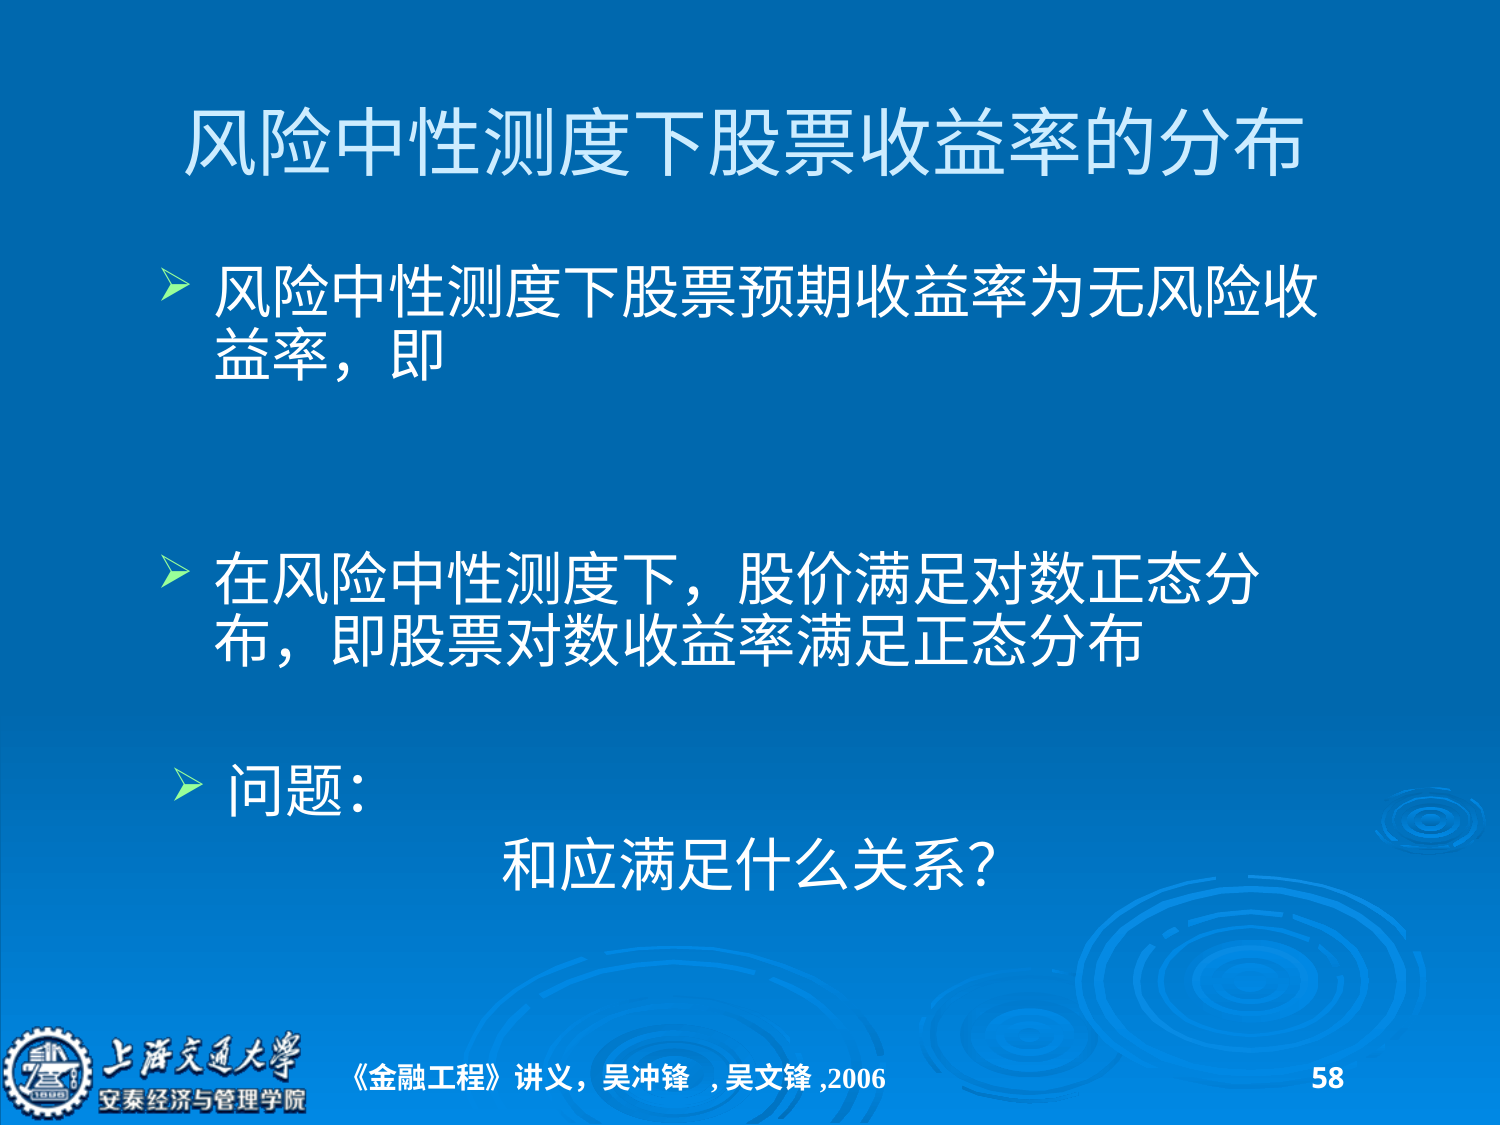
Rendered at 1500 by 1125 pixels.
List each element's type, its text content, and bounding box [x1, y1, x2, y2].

picture [0, 1017, 313, 1125]
title 风险中性测度下股票收益率的分布 [147, 90, 1343, 190]
